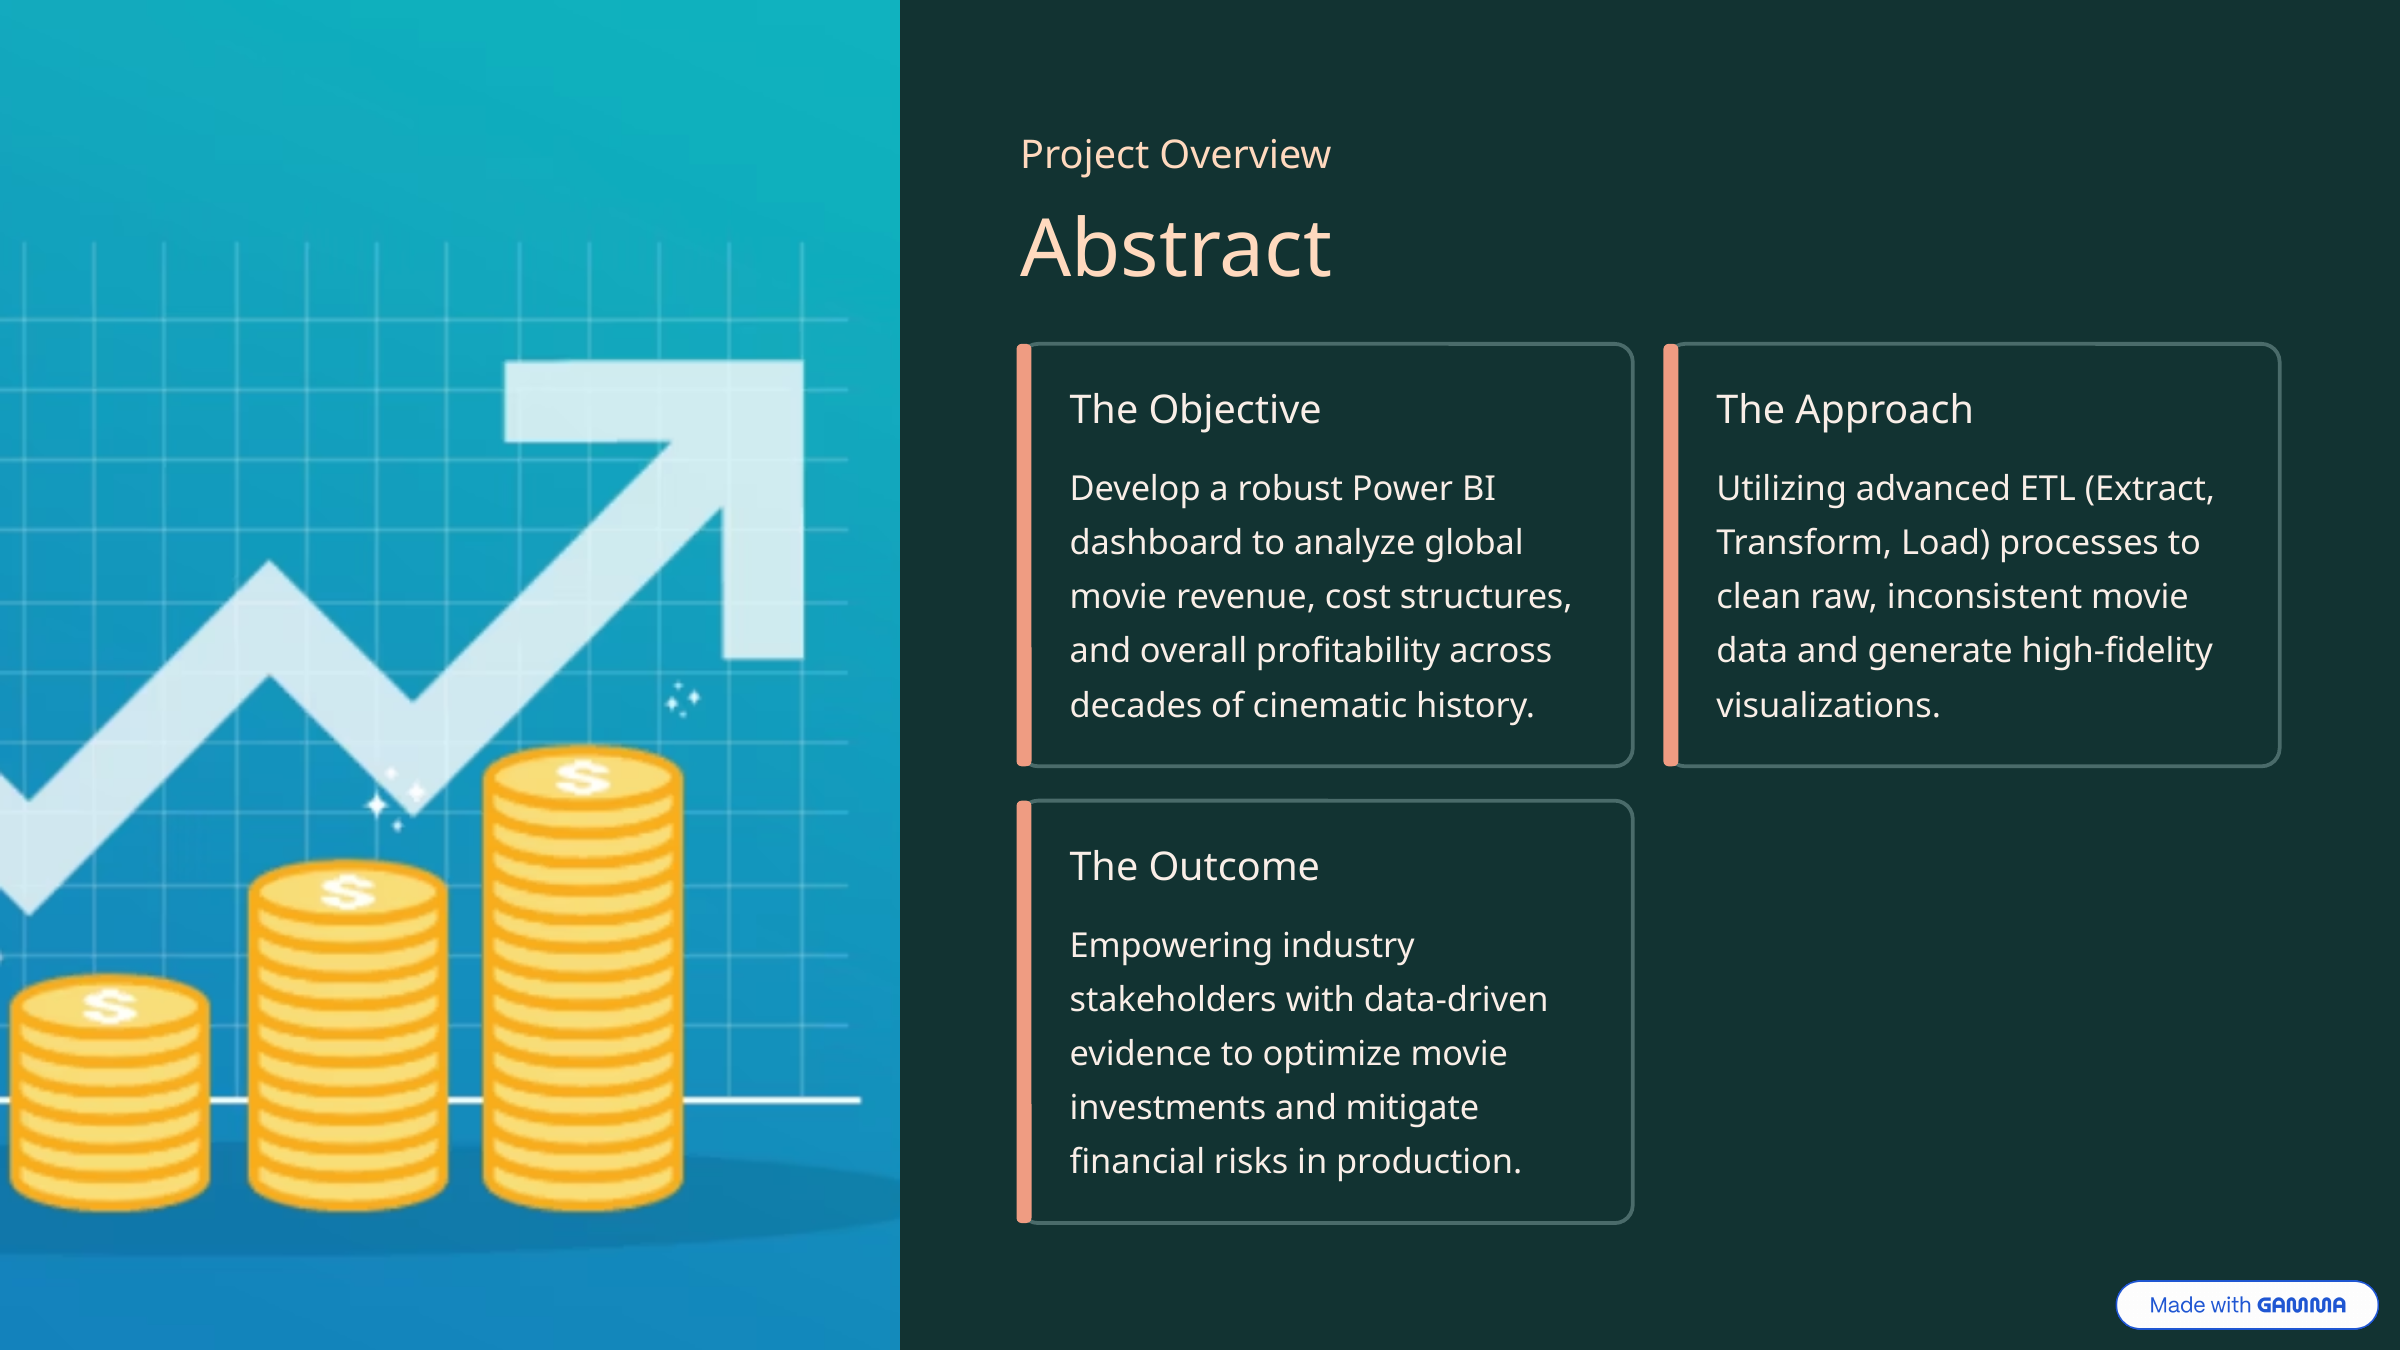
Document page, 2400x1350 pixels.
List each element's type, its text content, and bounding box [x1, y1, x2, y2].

text_box [1663, 343, 1679, 767]
text_box [1016, 800, 1032, 1224]
text_box [1678, 343, 2280, 767]
picture [2106, 1271, 2389, 1339]
text_box The Outcome [1069, 838, 1475, 890]
text_box The Approach [1716, 381, 2121, 433]
text_box Project Overview [1020, 126, 1425, 178]
text_box Empowering industry stakeholders with data-driven evidence to optimize movie investments and mitigate financial risks in production. [1069, 909, 1595, 1185]
text_box The Objective [1069, 381, 1475, 433]
text_box [1016, 343, 1032, 767]
text_box Abstract [1020, 191, 1830, 293]
text_box Develop a robust Power BI dashboard to analyze global movie revenue, cost structures, and overall profitability across decades of cinematic history. [1069, 453, 1595, 729]
text_box Utilizing advanced ETL (Extract, Transform, Load) processes to clean raw, inconsistent movie data and generate high-fidelity visualizations. [1716, 453, 2242, 729]
text_box [1031, 800, 1633, 1224]
picture [0, 0, 900, 1350]
text_box [1031, 343, 1633, 767]
